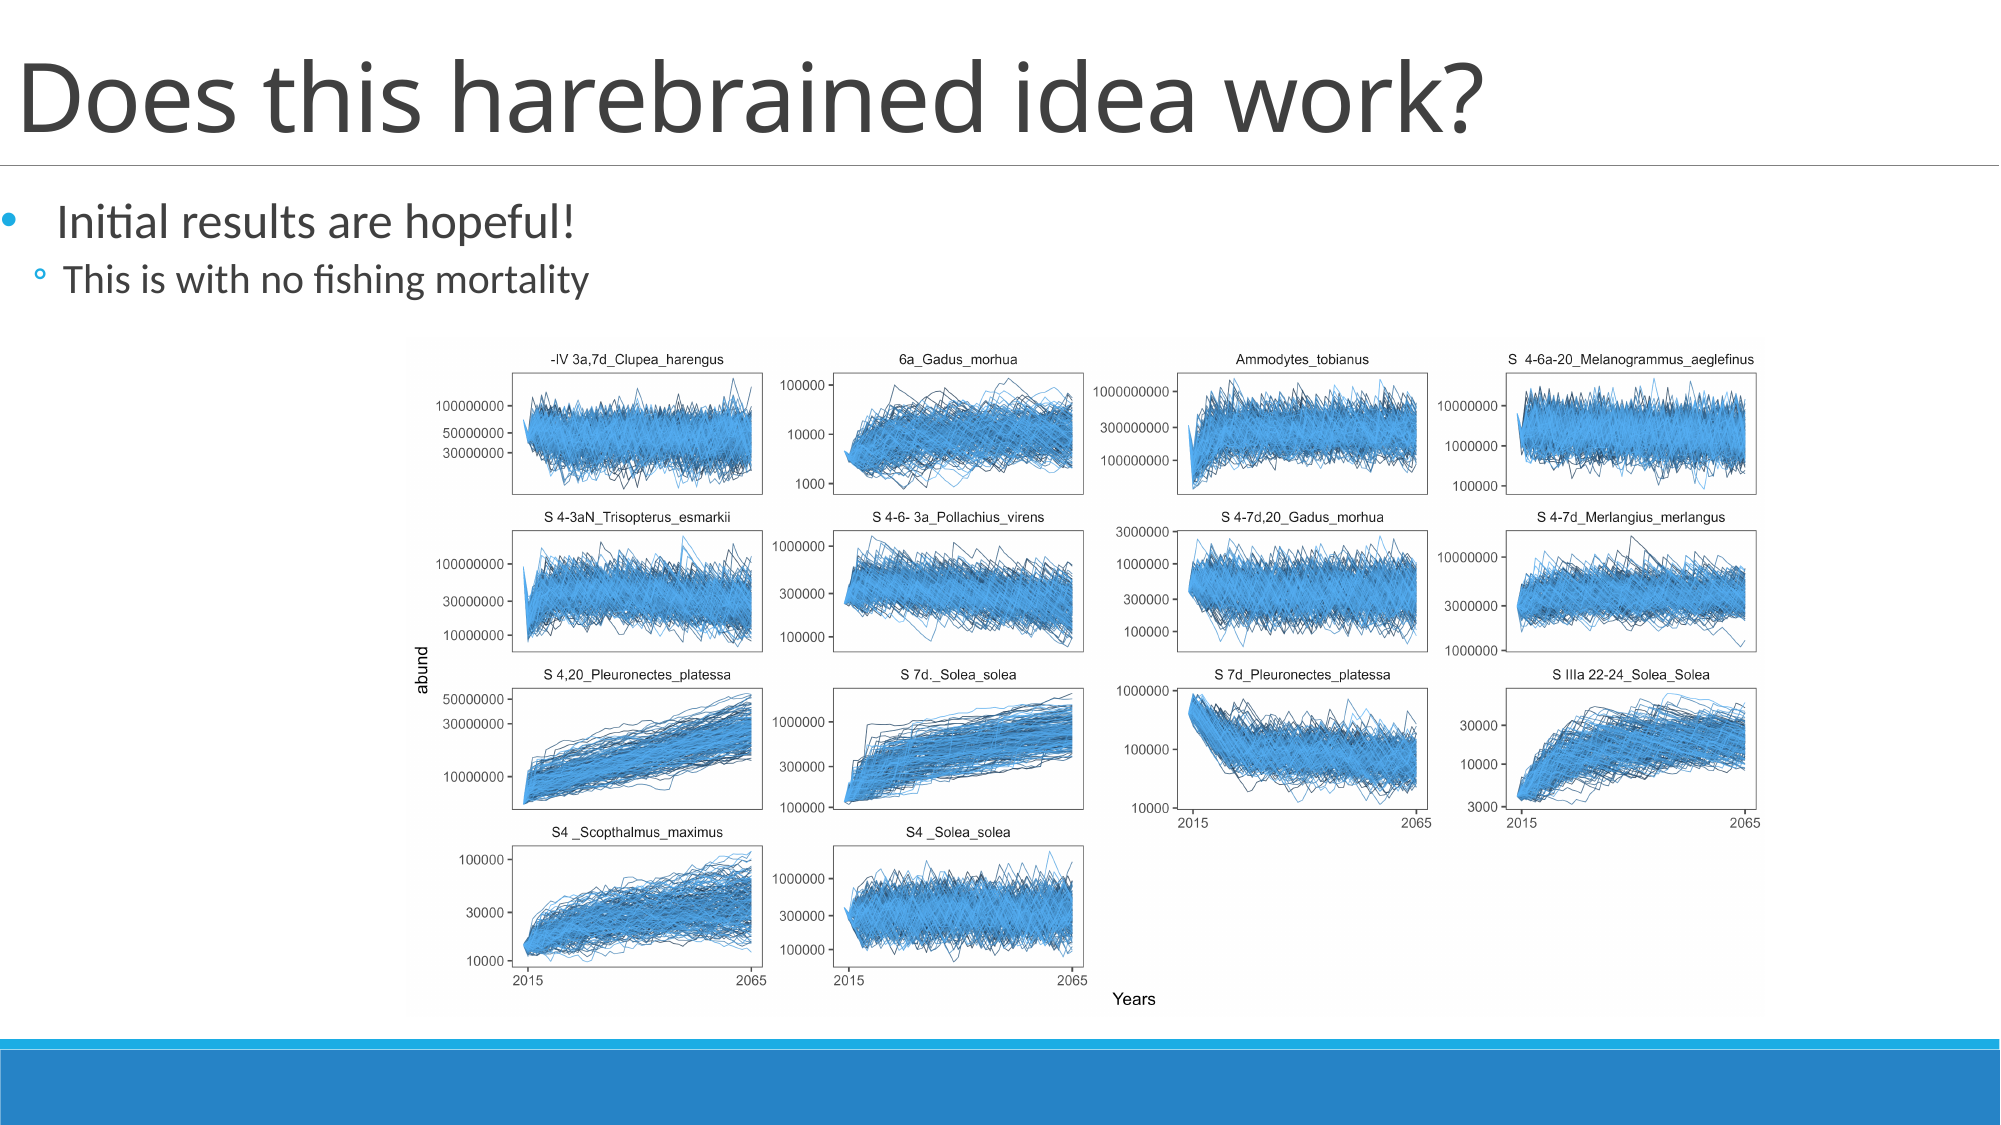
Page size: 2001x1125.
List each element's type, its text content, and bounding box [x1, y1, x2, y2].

picture [405, 336, 1766, 1018]
list Initial results are hopeful! This is with no fishing mortality [0, 187, 2000, 1043]
title Does this harebrained idea work? [0, 47, 2000, 160]
